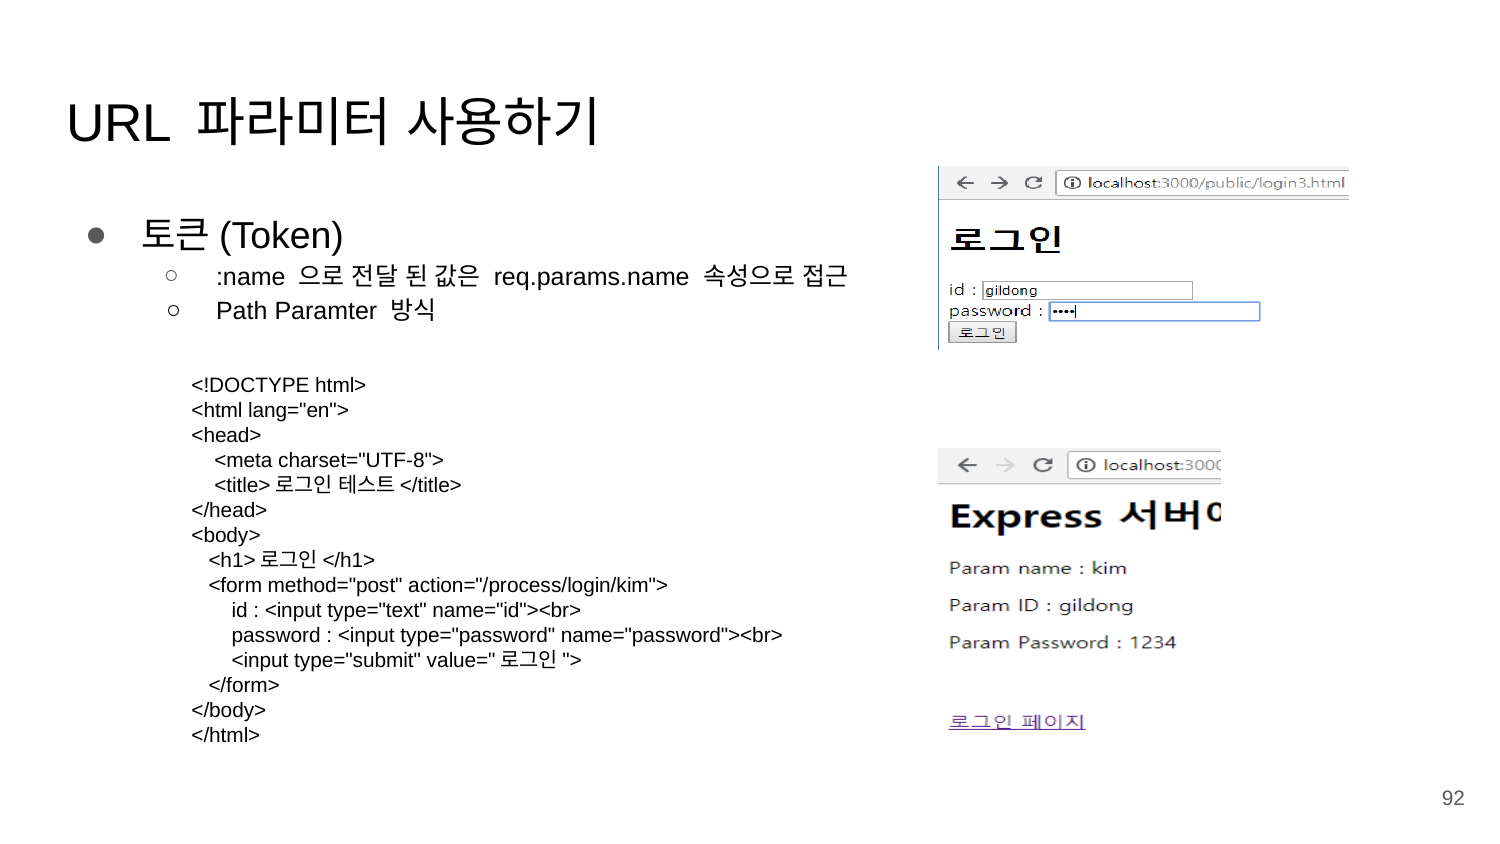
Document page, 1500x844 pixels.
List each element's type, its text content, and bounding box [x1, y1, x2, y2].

title URL 파라미터 사용하기 [51, 72, 1449, 167]
slide_number ‹#› [1389, 764, 1480, 830]
picture [938, 166, 1349, 350]
text_box <!DOCTYPE html> <html lang="en"> <head> <meta charset="UTF-8"> <title>로그인 테스트</title> </head> <body> <h1>로그인</h1> <form method="post" action="/process/login/kim"> id : <input type="text" name="id"><br> password : <input type="password" name="password"><br> <input type="submit" value="로그인"> </form> </body> </html> [176, 364, 862, 754]
list 토큰(Token) :name 으로 전달 된 값은 req.params.name 속성으로 접근 Path Paramter 방식 [51, 189, 917, 750]
picture [938, 448, 1221, 742]
